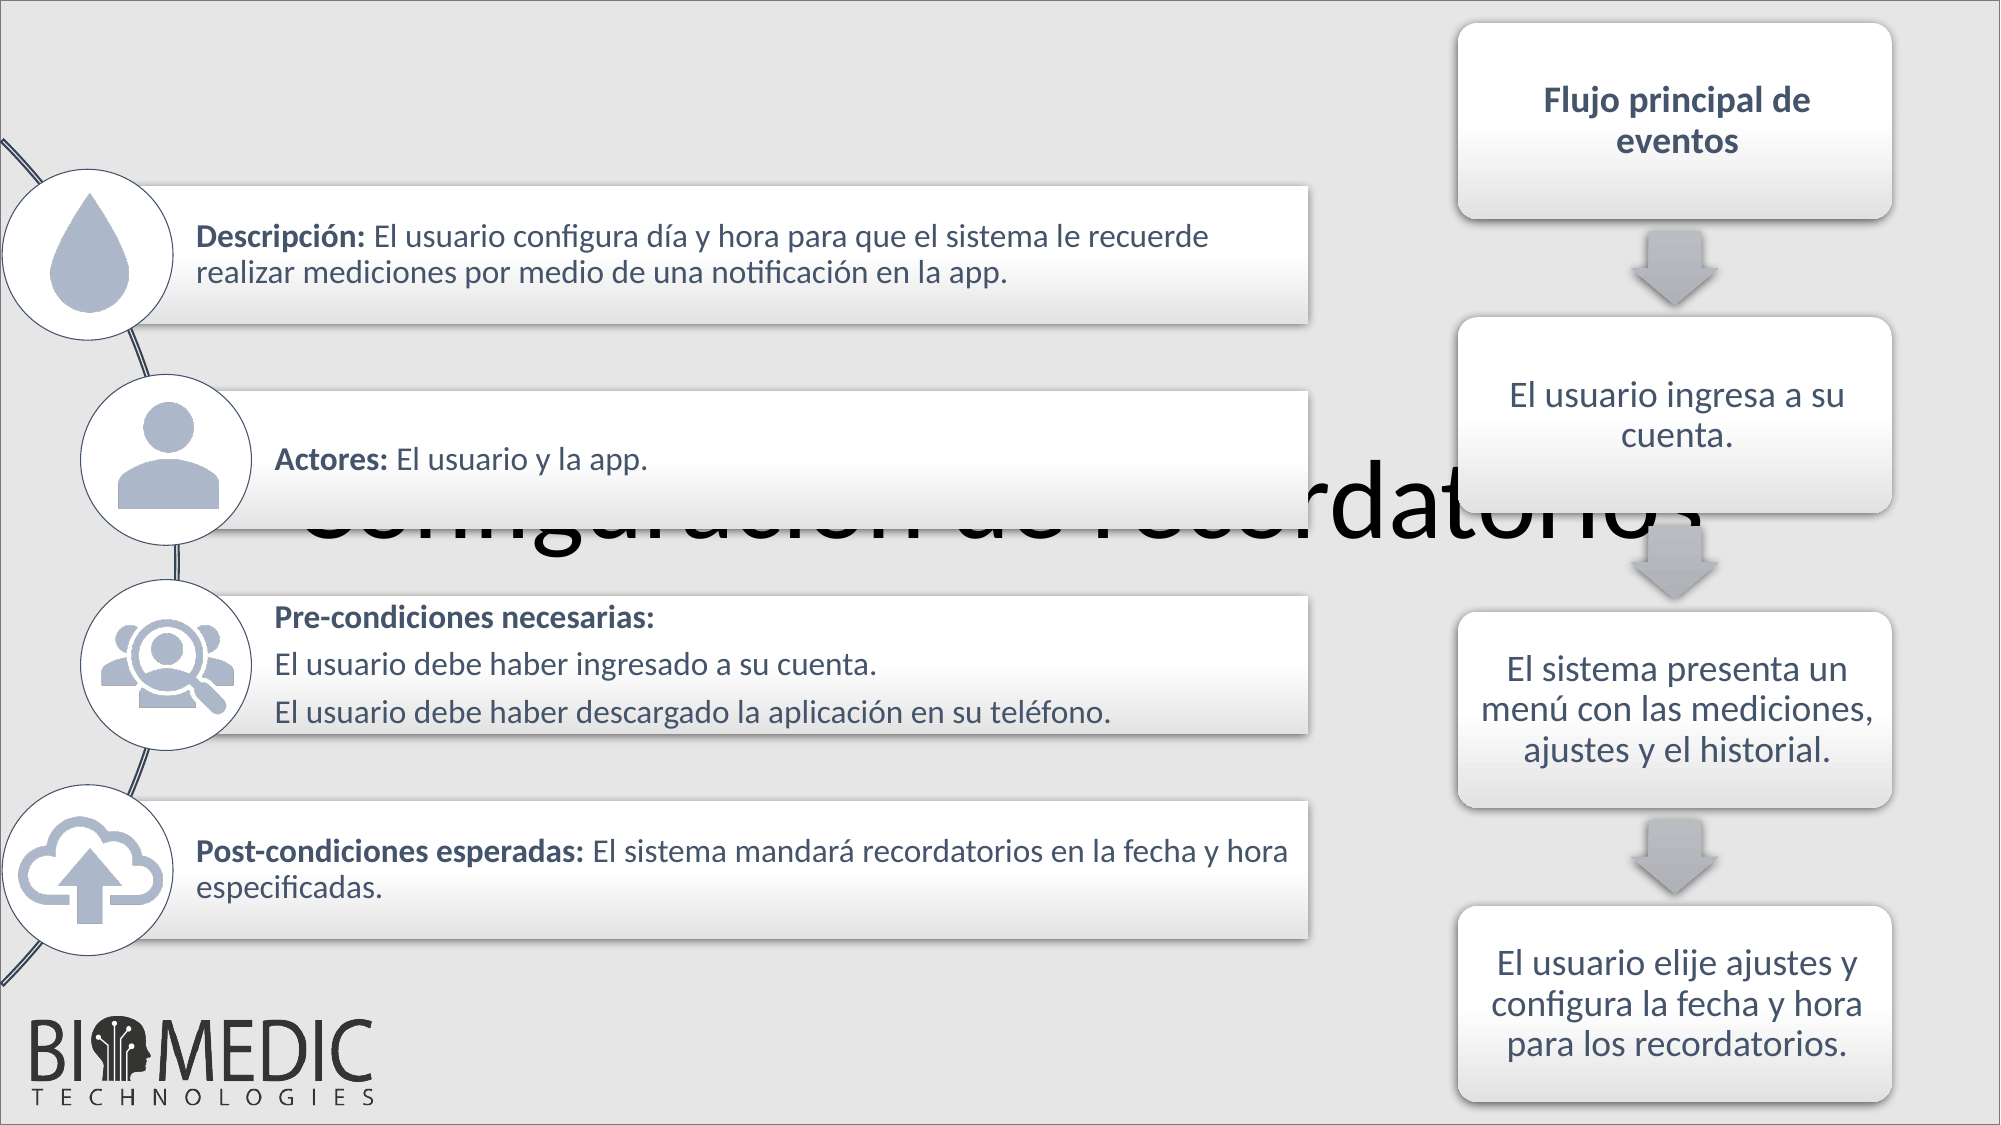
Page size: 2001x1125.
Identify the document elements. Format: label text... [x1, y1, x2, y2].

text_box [0, 117, 1321, 1007]
picture [25, 1007, 391, 1125]
text_box Configuración de recordatorios [1321, 418, 1394, 569]
text_box [0, 0, 2000, 1125]
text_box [1394, 22, 1955, 1103]
